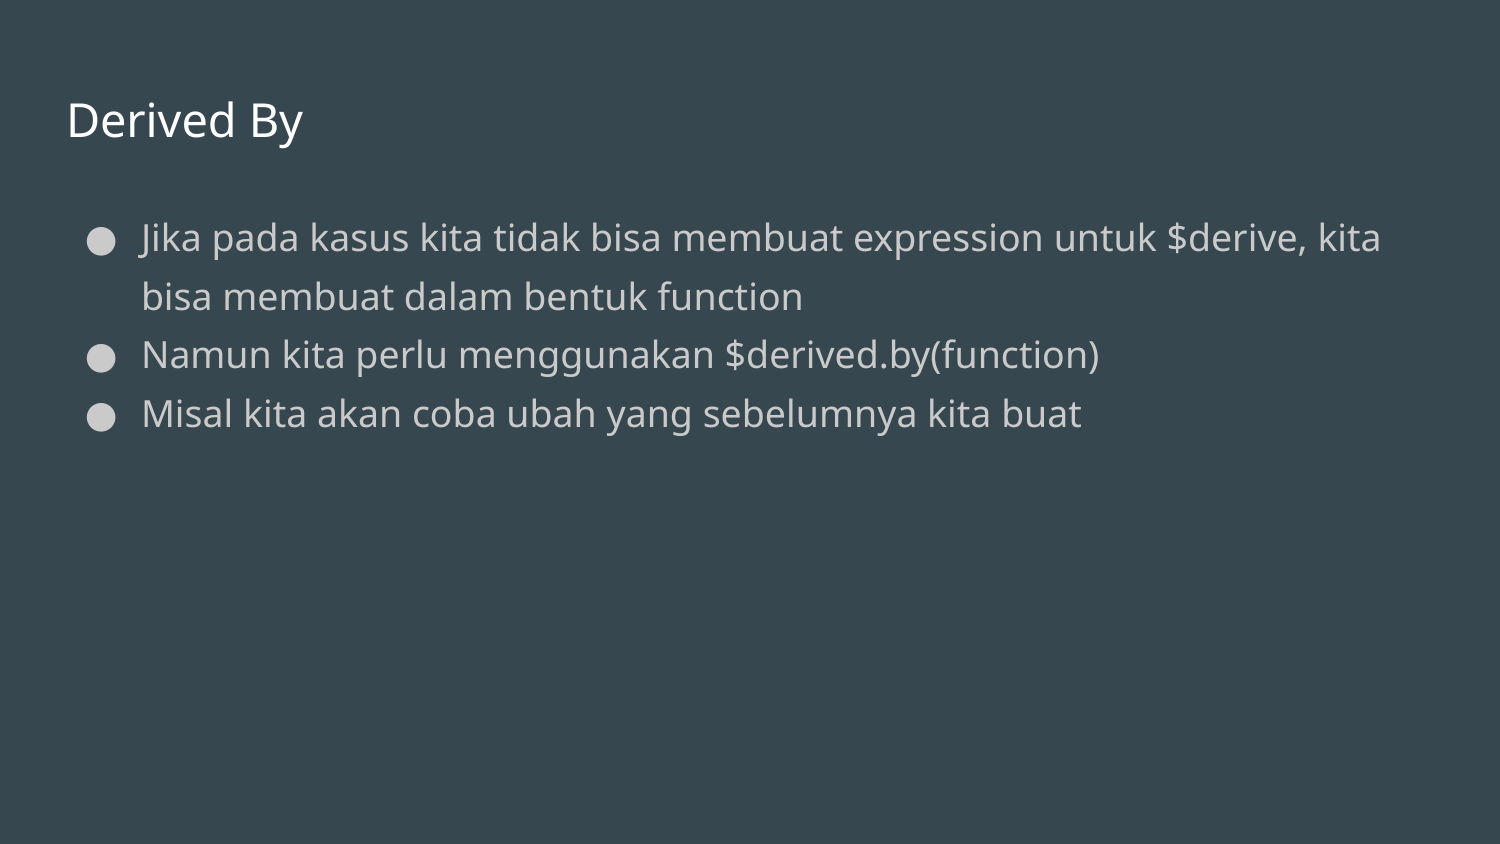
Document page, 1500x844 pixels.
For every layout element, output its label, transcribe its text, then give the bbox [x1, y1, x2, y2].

list Jika pada kasus kita tidak bisa membuat expression untuk $derive, kita bisa membuat dalam bentuk function Namun kita perlu menggunakan $derived.by(function) Misal kita akan coba ubah yang sebelumnya kita buat [51, 189, 1449, 750]
title Derived By [51, 72, 1449, 167]
